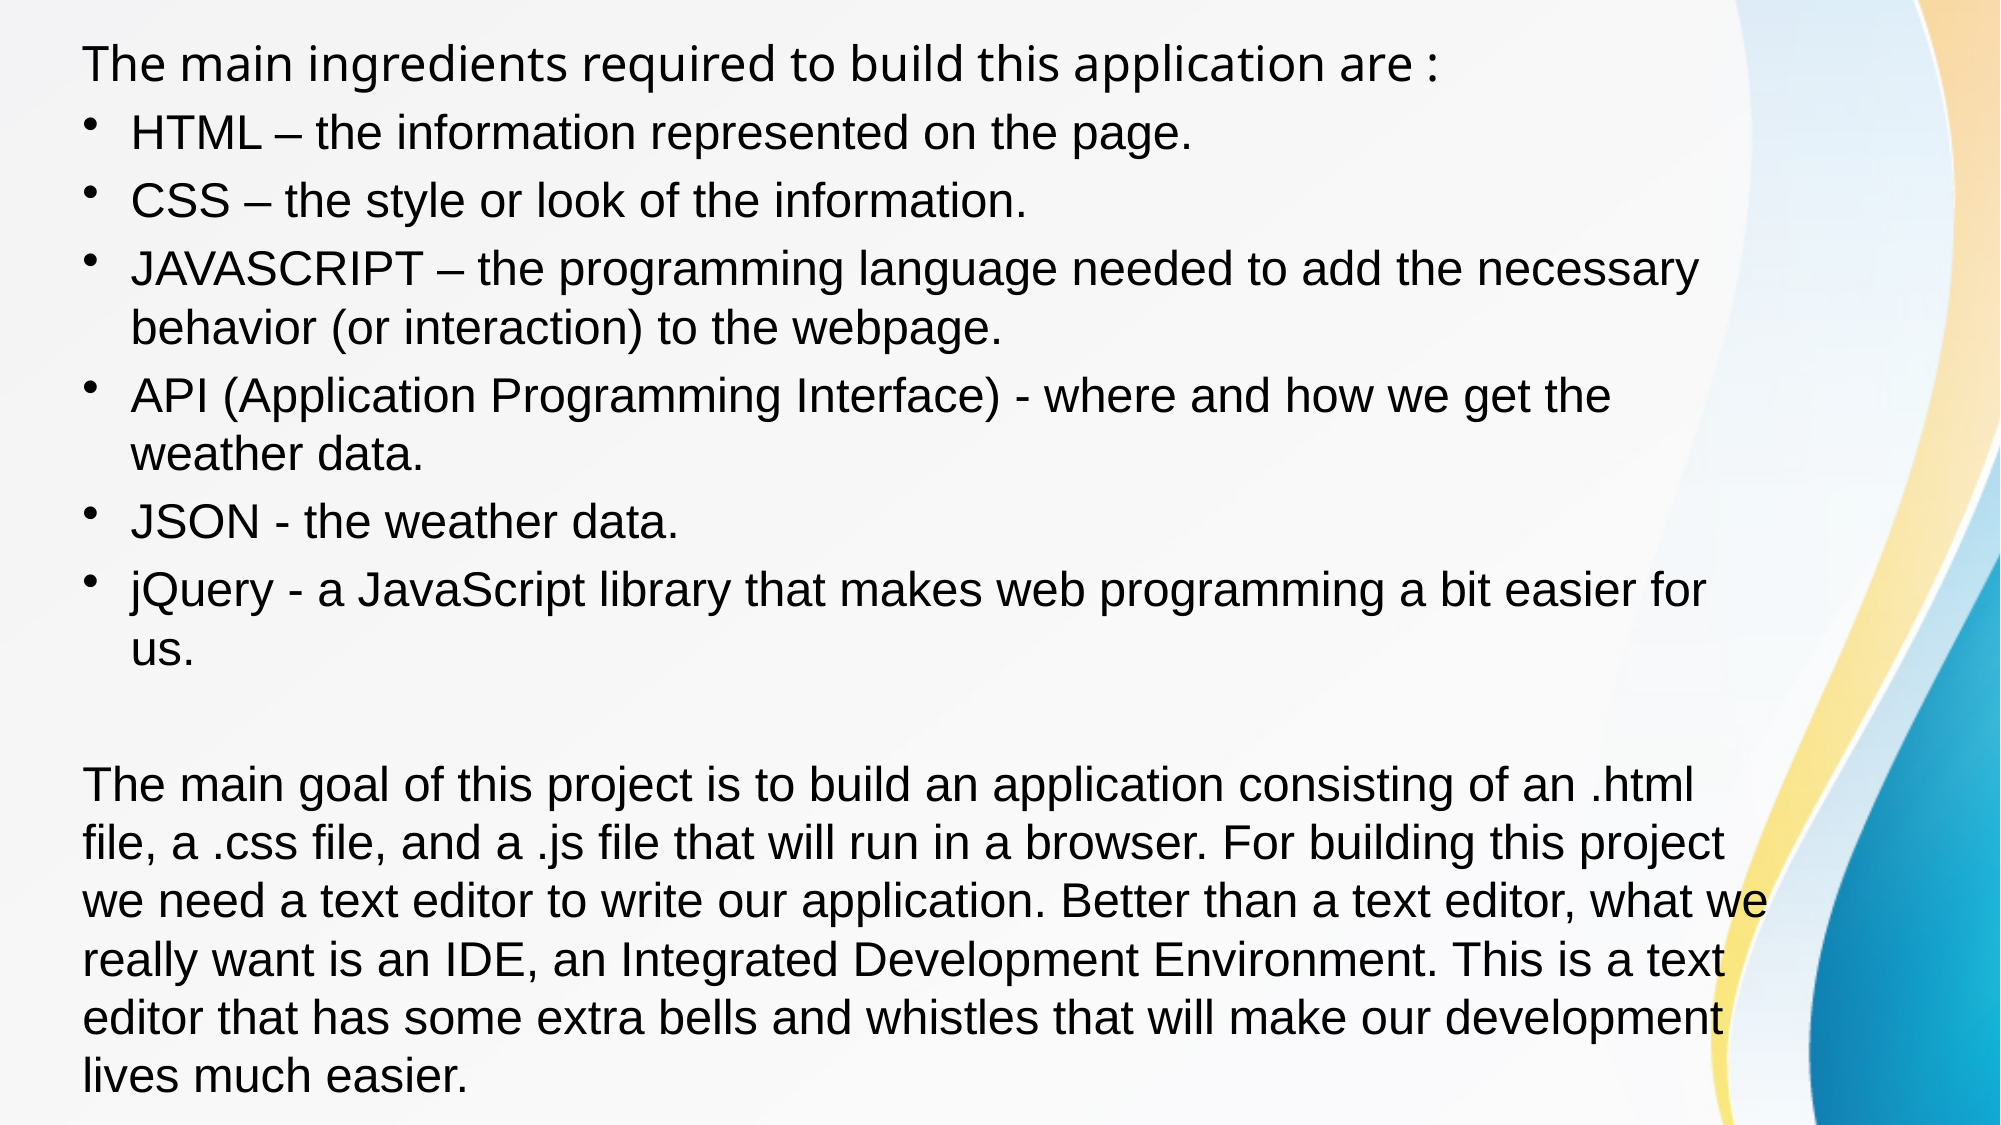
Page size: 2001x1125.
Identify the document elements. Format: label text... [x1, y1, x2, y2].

list The main ingredients required to build this application are : HTML – the information represented on the page. CSS – the style or look of the information. JAVASCRIPT – the programming language needed to add the necessary behavior (or interaction) to the webpage. API (Application Programming Interface) - where and how we get the weather data. JSON - the weather data. jQuery - a JavaScript library that makes web programming a bit easier for us. The main goal of this project is to build an application consisting of an .html file, a .css file, and a .js file that will run in a browser. For building this project we need a text editor to write our application. Better than a text editor, what we really want is an IDE, an Integrated Development Environment. This is a text editor that has some extra bells and whistles that will make our development lives much easier. [67, 25, 1793, 1125]
picture [0, 0, 2001, 1125]
